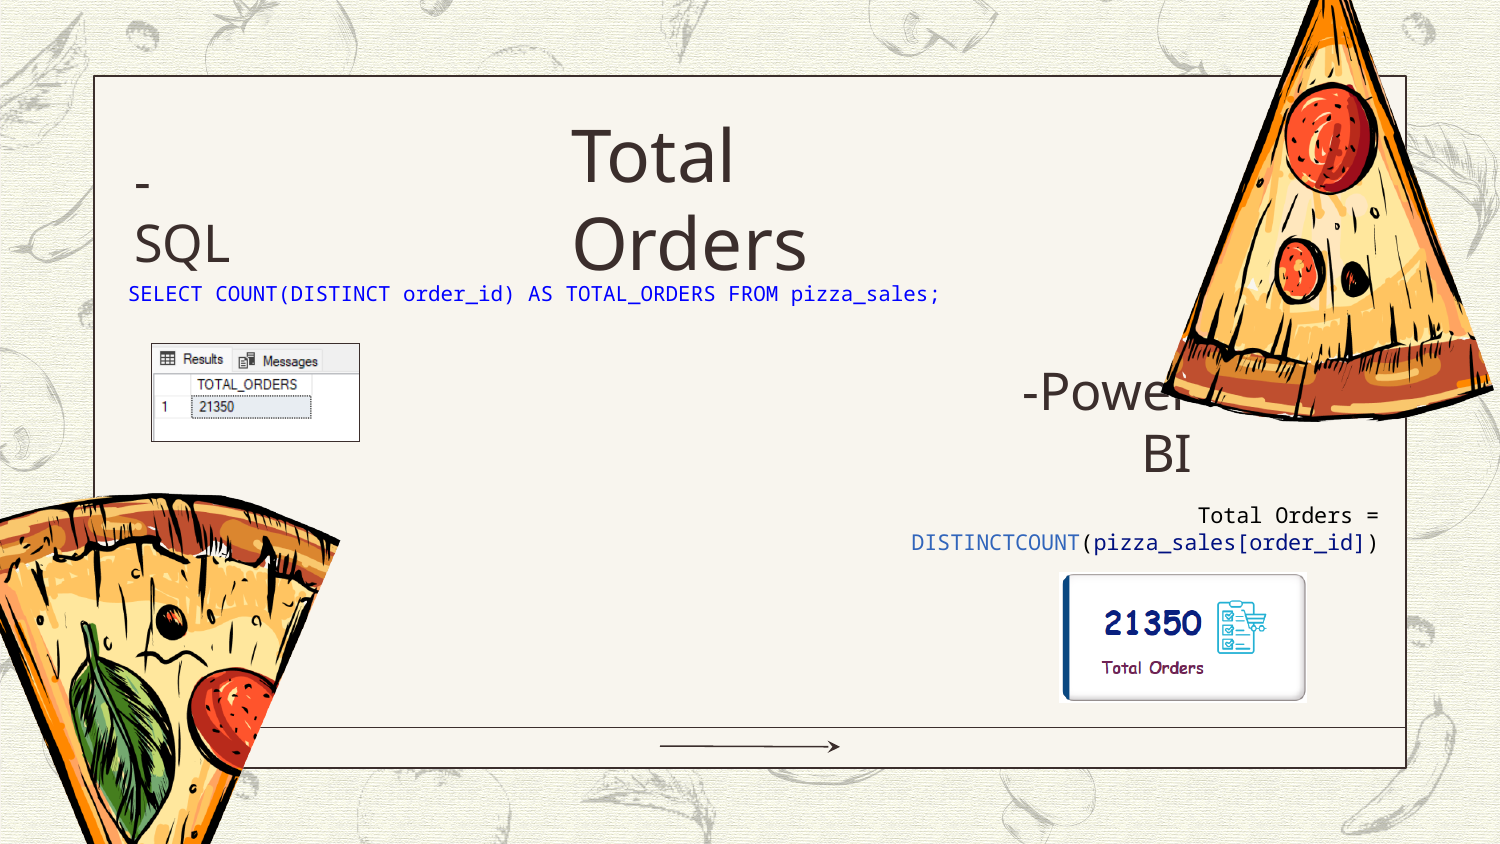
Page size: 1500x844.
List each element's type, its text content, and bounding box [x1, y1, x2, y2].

subtitle -Power BI [964, 412, 1208, 487]
title Total Orders [555, 94, 944, 187]
subtitle SELECT COUNT(DISTINCT order_id) AS TOTAL_ORDERS FROM pizza_sales; [89, 264, 1060, 323]
subtitle Total Orders = DISTINCTCOUNT(pizza_sales[order_id]) [728, 487, 1395, 546]
subtitle -SQL [119, 202, 256, 264]
picture [0, 0, 1500, 844]
